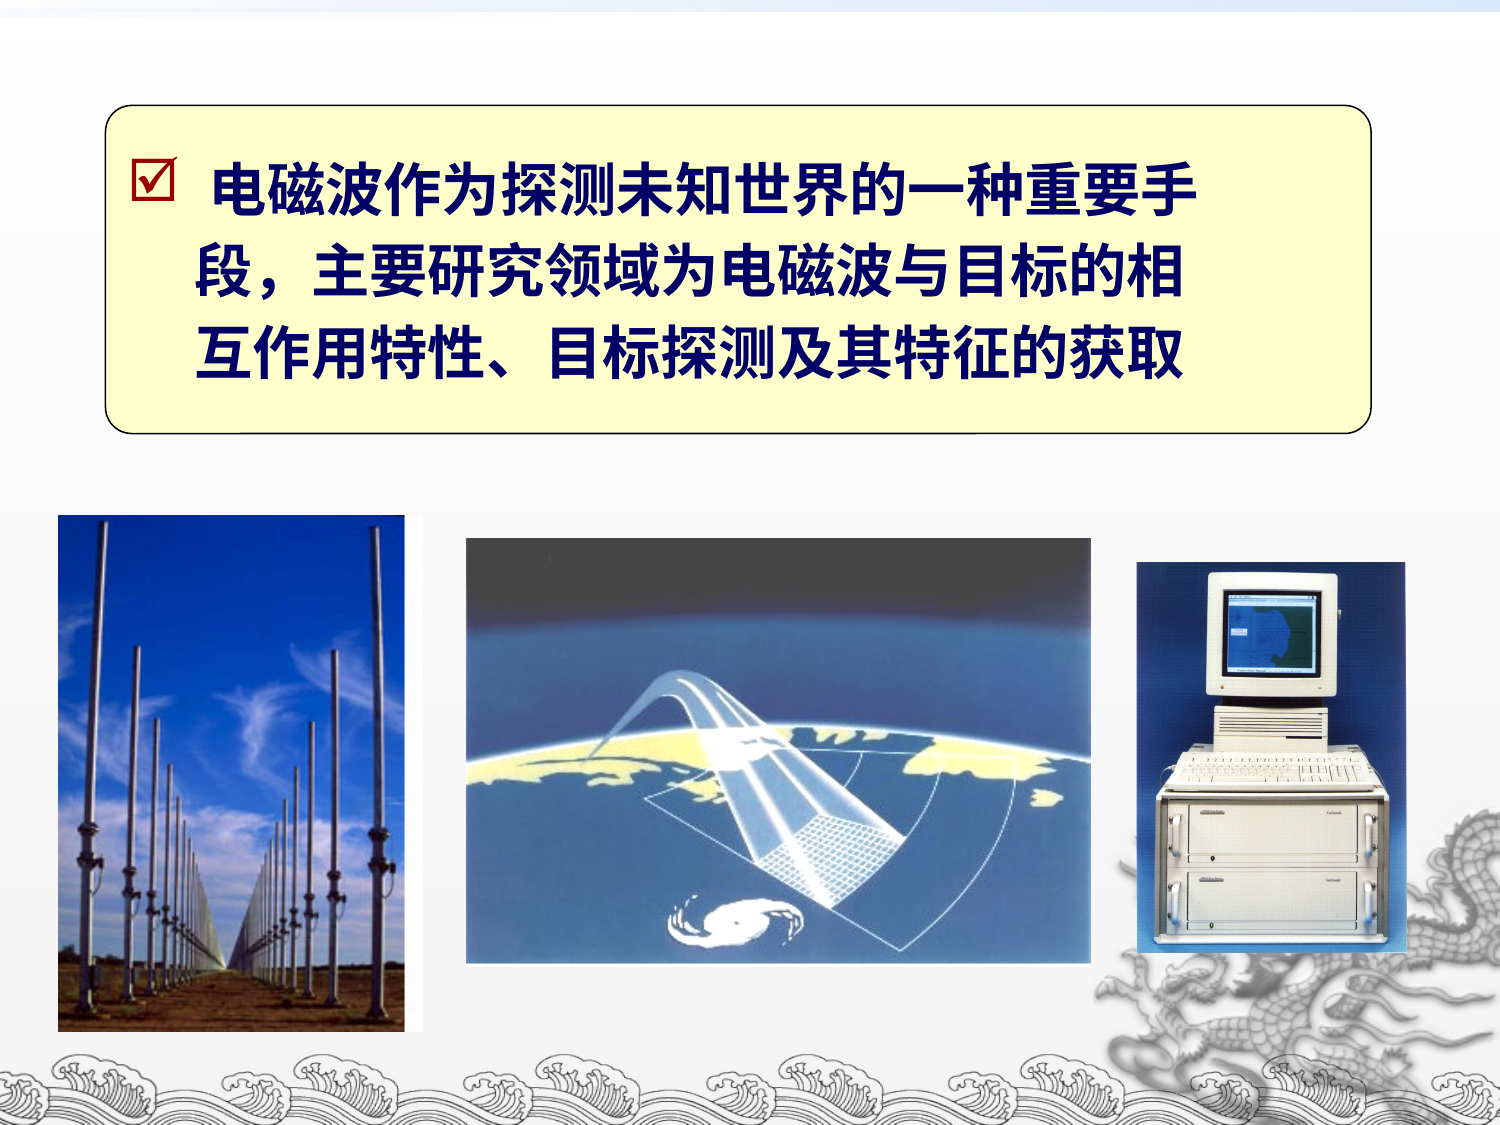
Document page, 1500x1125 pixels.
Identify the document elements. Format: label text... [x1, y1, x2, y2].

picture [58, 515, 424, 1032]
picture [465, 538, 1091, 967]
text_box 电磁波作为探测未知世界的一种重要手 段，主要研究领域为电磁波与目标的相 互作用特性、目标探测及其特征的获取 [105, 105, 1372, 434]
picture [1136, 561, 1408, 953]
